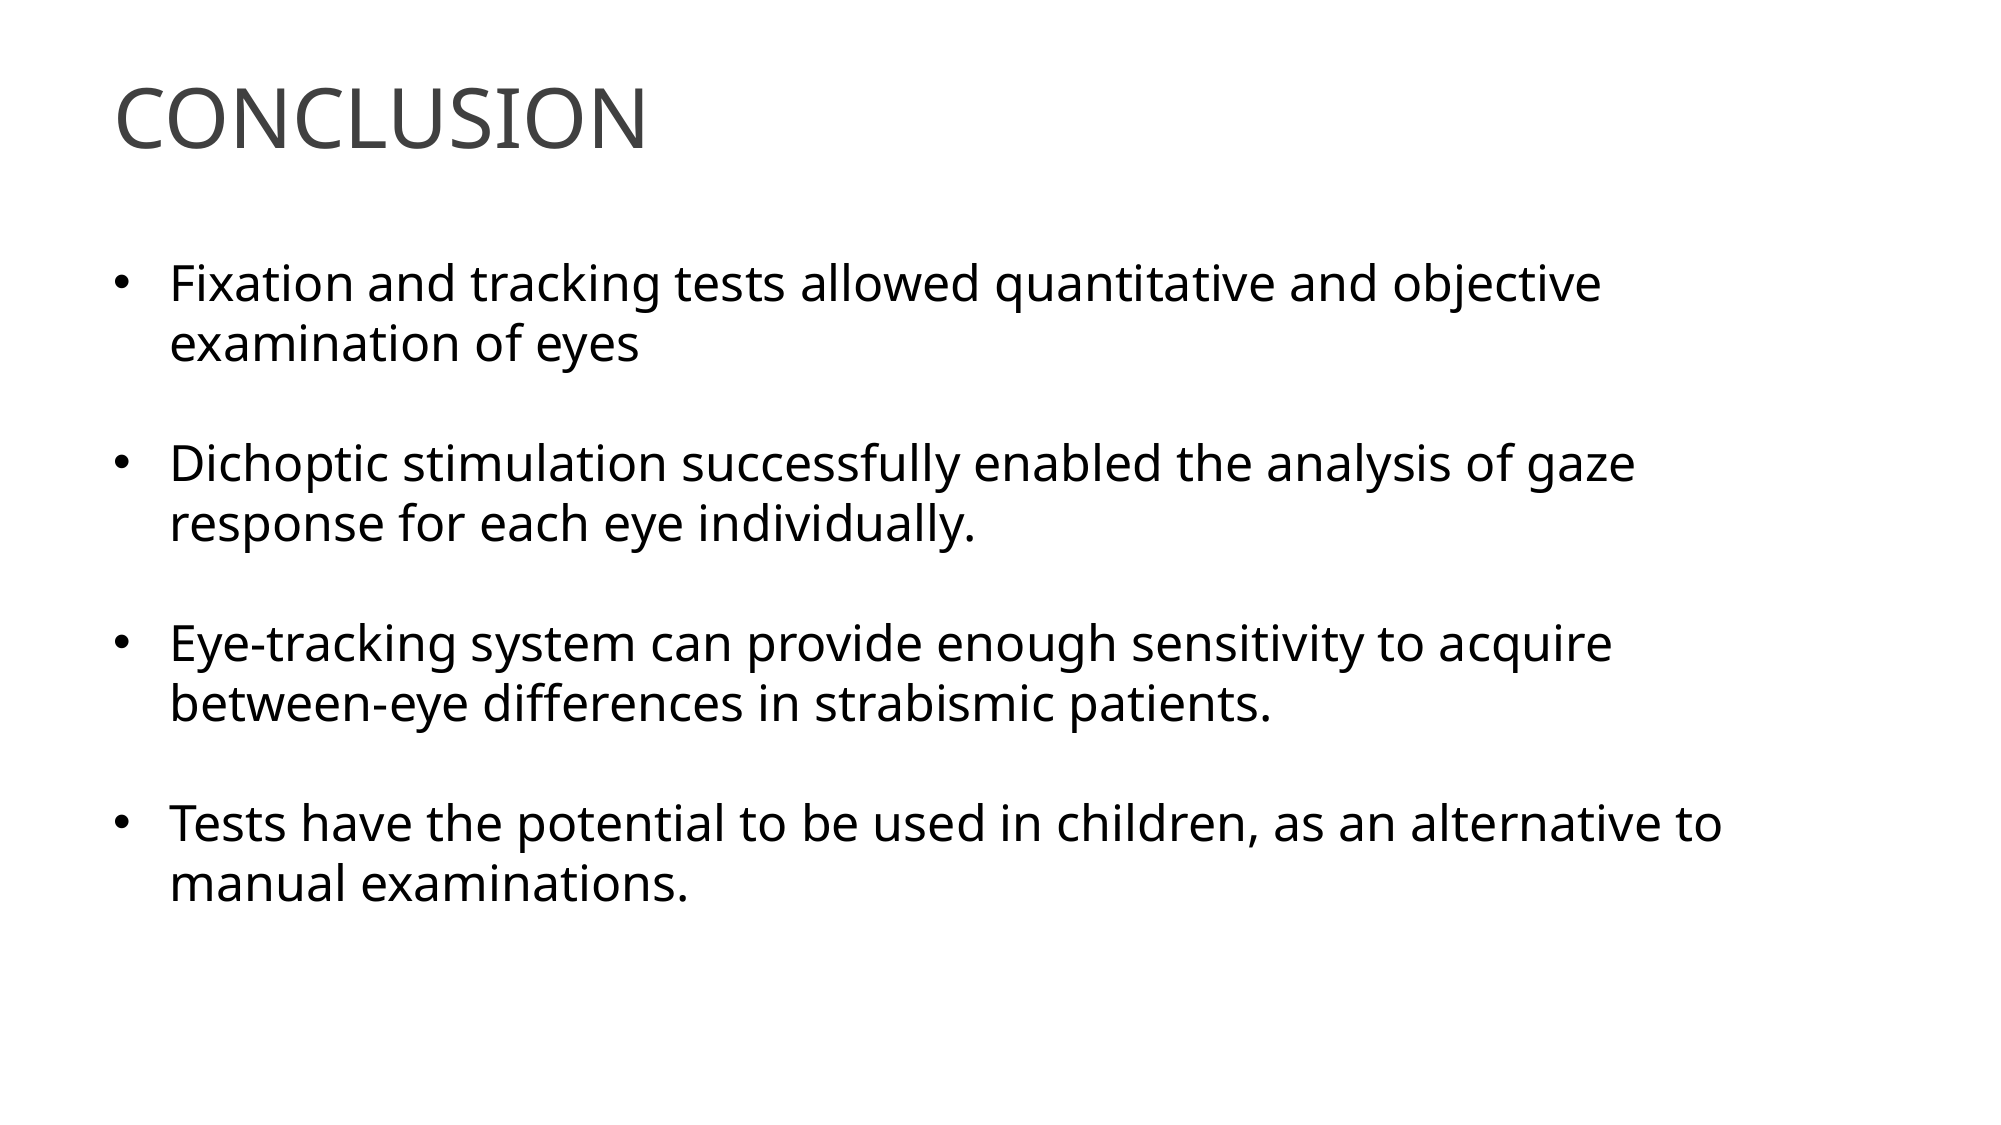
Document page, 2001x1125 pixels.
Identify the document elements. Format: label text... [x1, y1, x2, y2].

title Conclusion [98, 58, 1902, 173]
text_box Fixation and tracking tests allowed quantitative and objective examination of eyes Dichoptic stimulation successfully enabled the analysis of gaze response for each eye individually. Eye-tracking system can provide enough sensitivity to acquire between-eye differences in strabismic patients. Tests have the potential to be used in children, as an alternative to manual examinations. [98, 244, 1824, 920]
